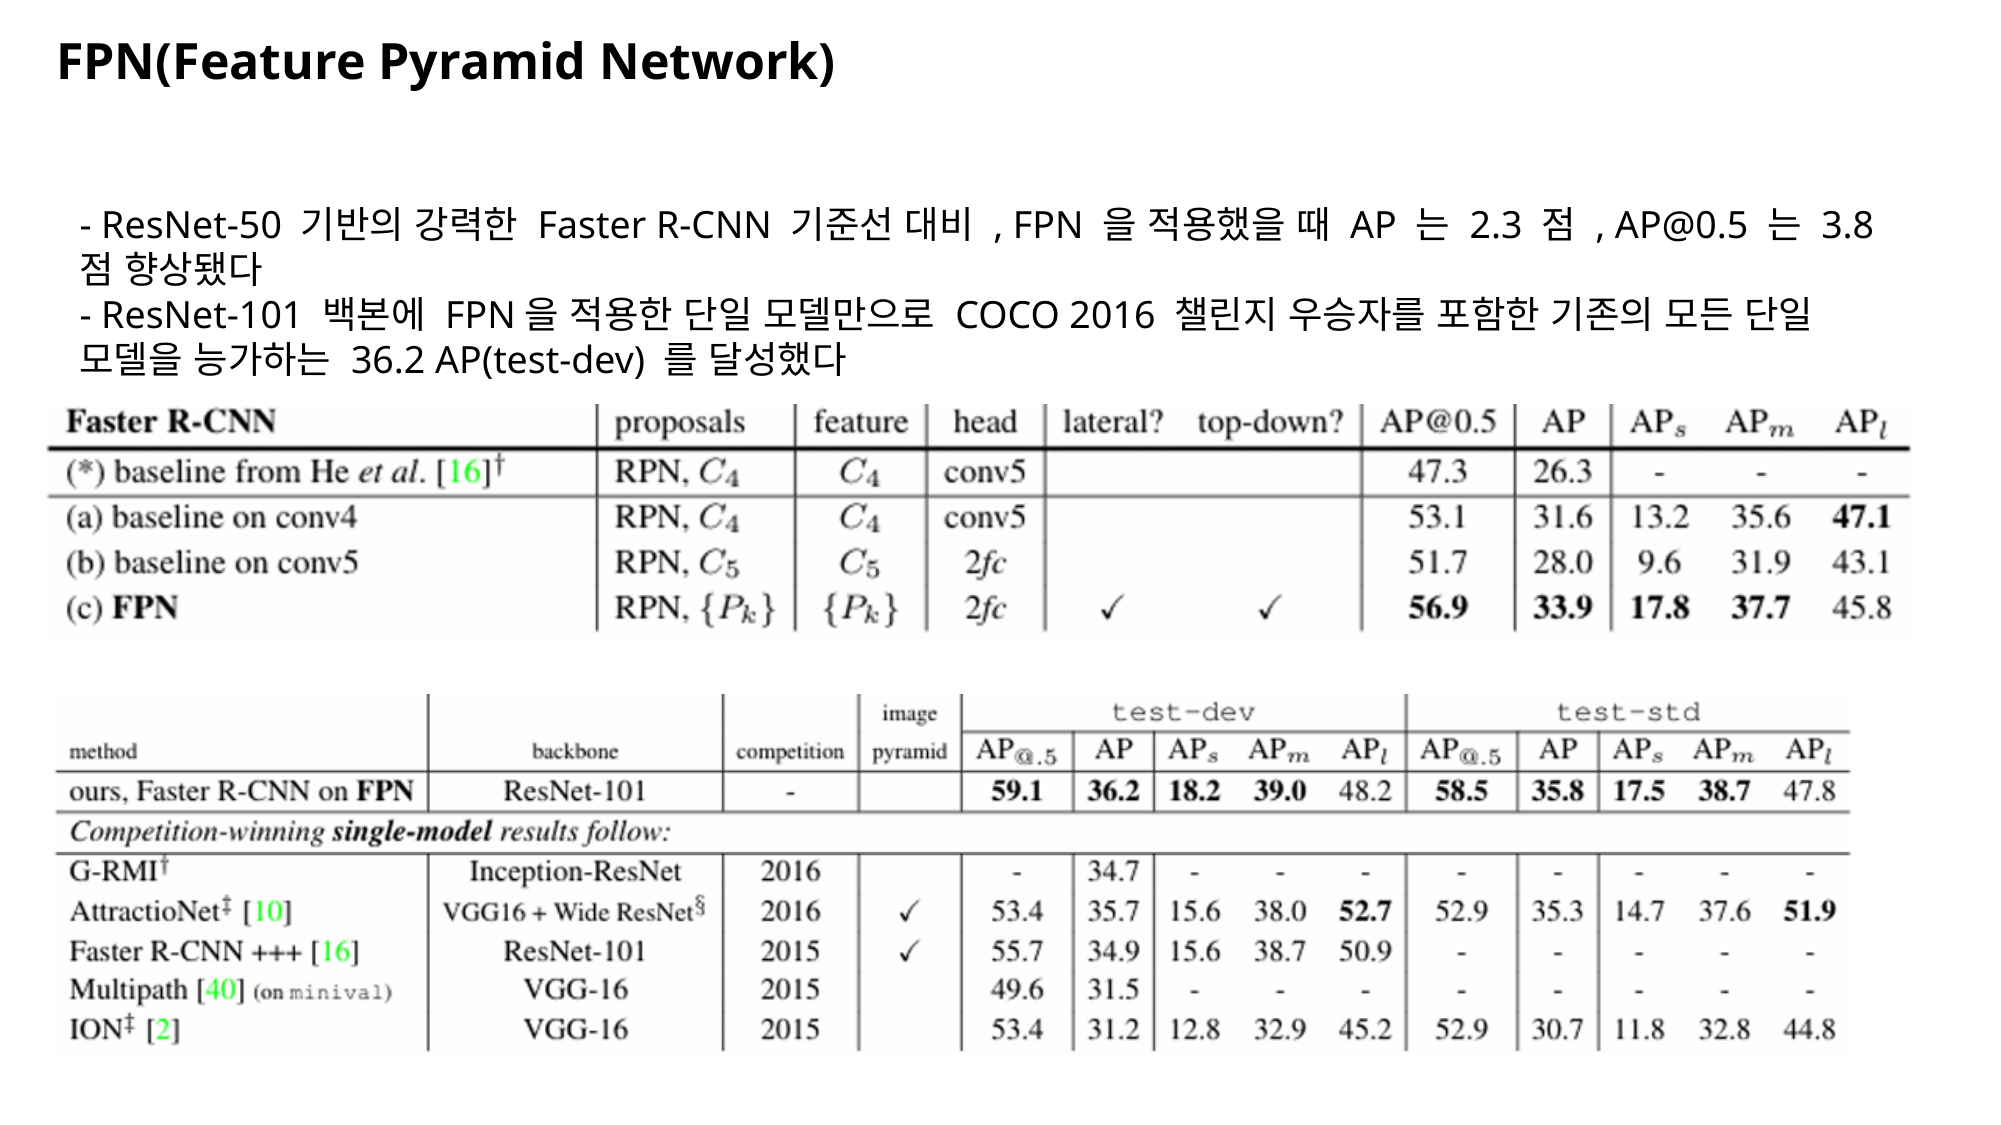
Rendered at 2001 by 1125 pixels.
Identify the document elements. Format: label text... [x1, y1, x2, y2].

picture [52, 693, 1851, 1064]
text_box - ResNet-50 기반의 강력한 Faster R-CNN 기준선 대비 , FPN 을 적용했을 때 AP 는 2.3 점 , AP@0.5 는 3.8 점 향상됐다 - ResNet-101 백본에 FPN을 적용한 단일 모델만으로 COCO 2016 챌린지 우승자를 포함한 기존의 모든 단일 모델을 능가하는 36.2 AP(test-dev) 를 달성했다 [64, 193, 1936, 389]
text_box FPN(Feature Pyramid Network) [41, 22, 944, 97]
picture [44, 404, 1916, 645]
